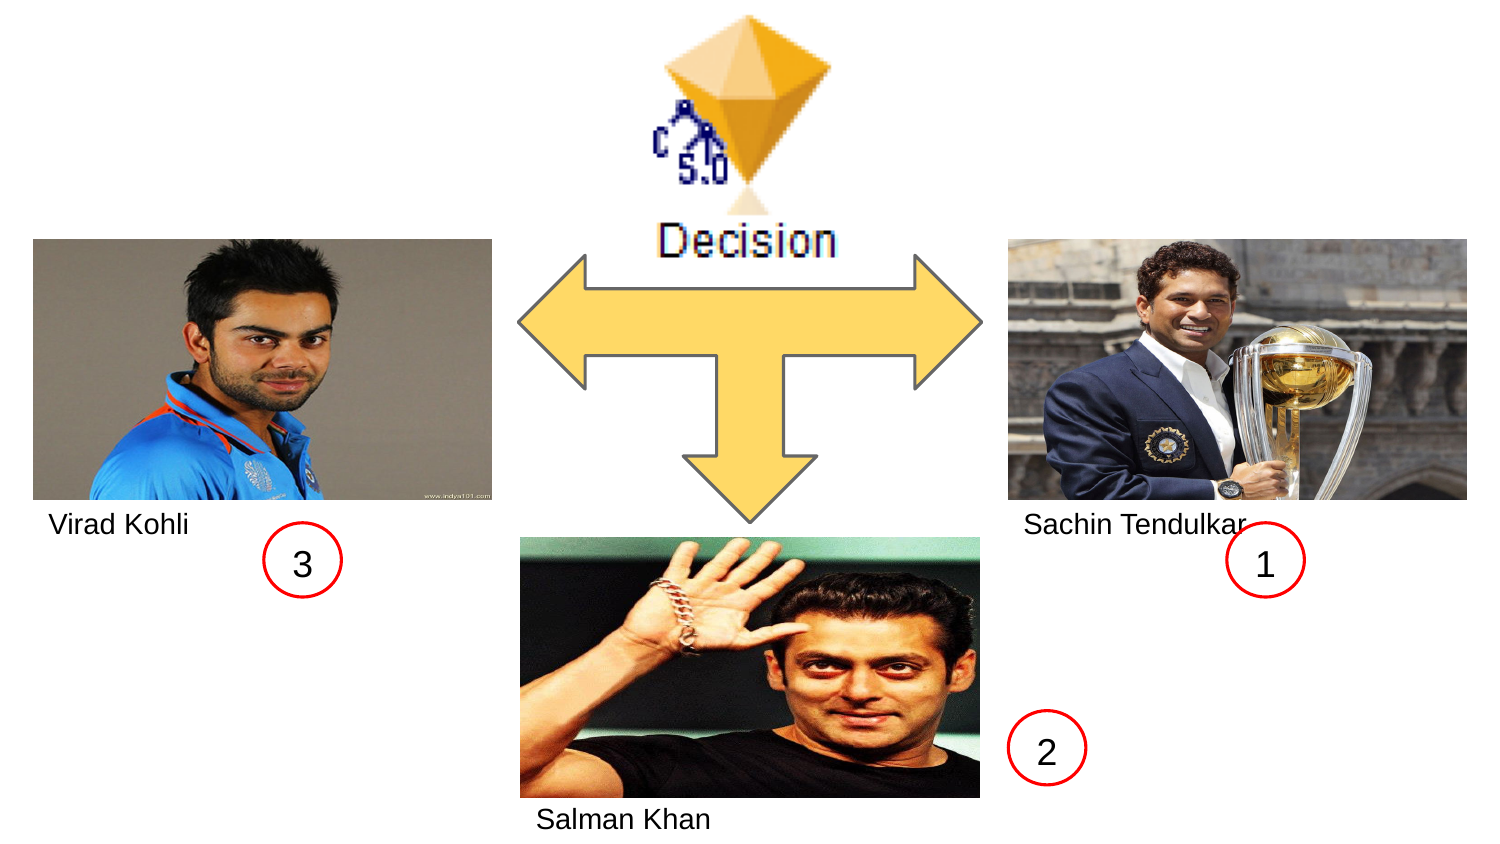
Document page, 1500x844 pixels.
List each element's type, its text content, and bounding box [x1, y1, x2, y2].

picture [1008, 239, 1467, 500]
text_box 1 [1240, 525, 1292, 595]
text_box Virad Kohli [33, 507, 492, 538]
picture [628, 8, 858, 277]
text_box [1073, 720, 1086, 776]
text_box Salman Khan [520, 805, 980, 821]
text_box 3 [277, 525, 329, 595]
text_box Sachin Tendulkar [1008, 505, 1471, 526]
text_box [329, 532, 342, 588]
text_box [263, 532, 277, 588]
picture [32, 239, 492, 500]
text_box [1008, 720, 1021, 776]
picture [520, 537, 980, 798]
text_box [518, 255, 982, 523]
text_box [1292, 532, 1305, 588]
text_box 2 [1021, 712, 1073, 783]
text_box [1226, 532, 1240, 588]
